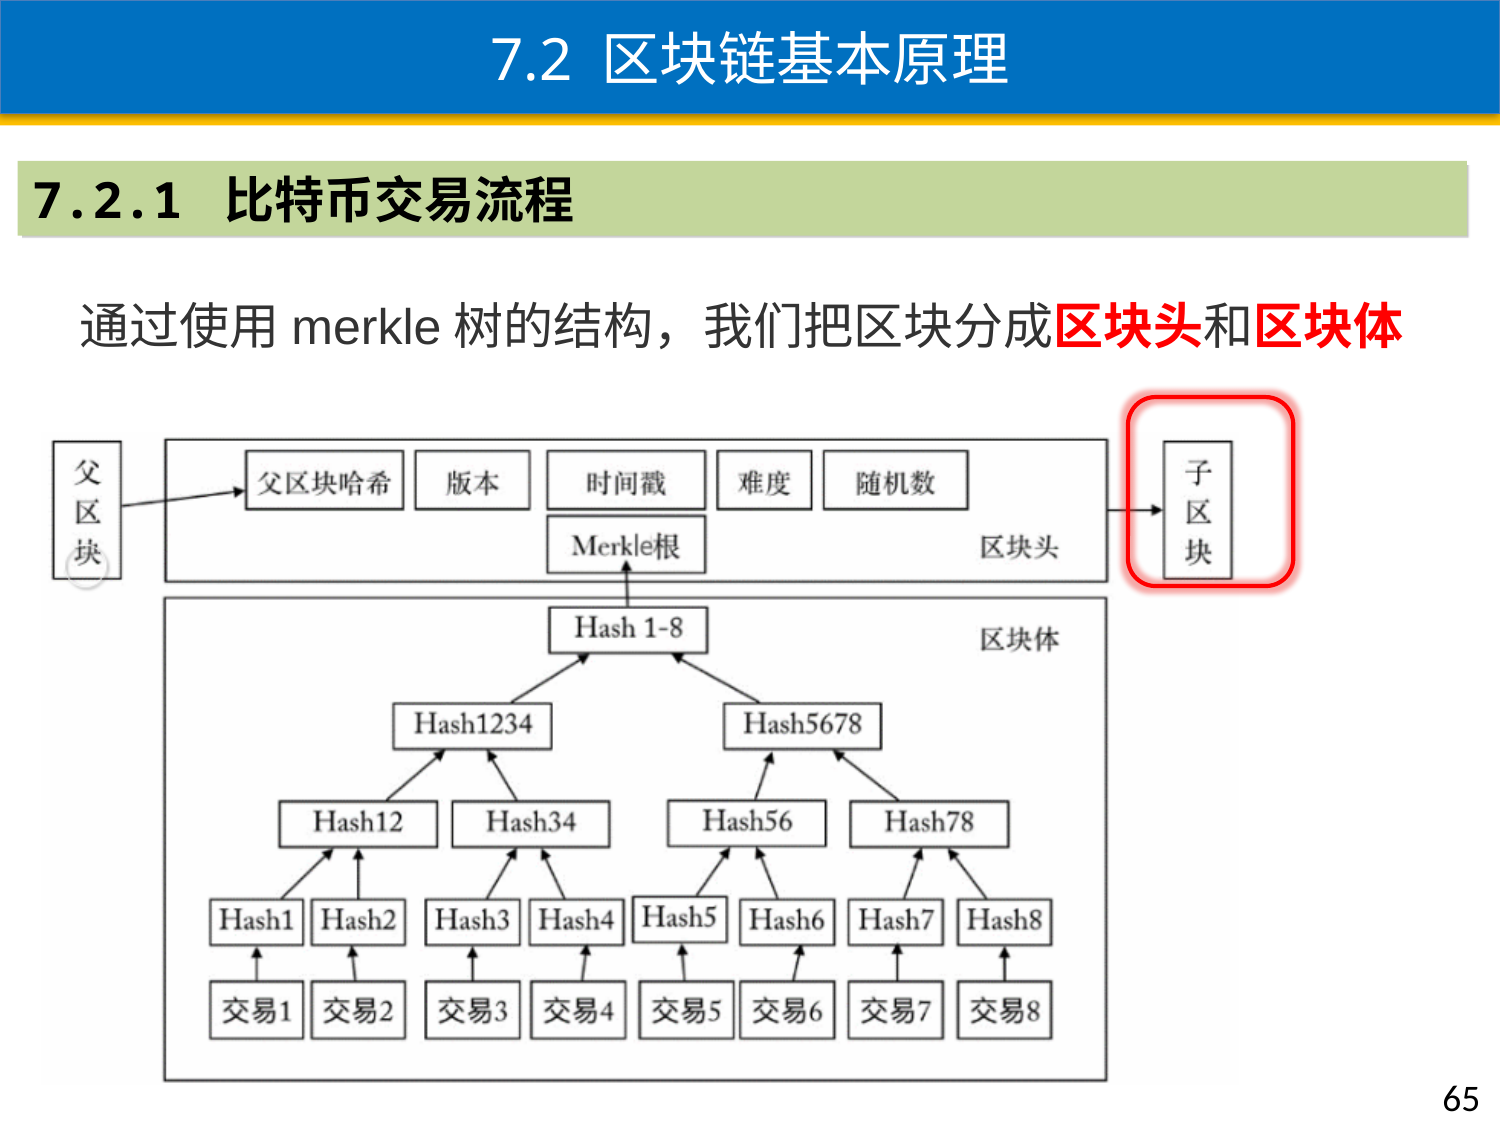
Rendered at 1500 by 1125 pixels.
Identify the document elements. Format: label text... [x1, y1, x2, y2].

text_box 7.2 区块链基本原理 [0, 0, 1500, 114]
text_box 7.2.1 比特币交易流程 [17, 160, 1467, 236]
picture [40, 432, 1240, 1085]
text_box [1125, 394, 1296, 589]
text_box 通过使用merkle树的结构，我们把区块分成区块头和区块体 [64, 286, 1436, 362]
text_box 65 [1427, 1066, 1499, 1125]
